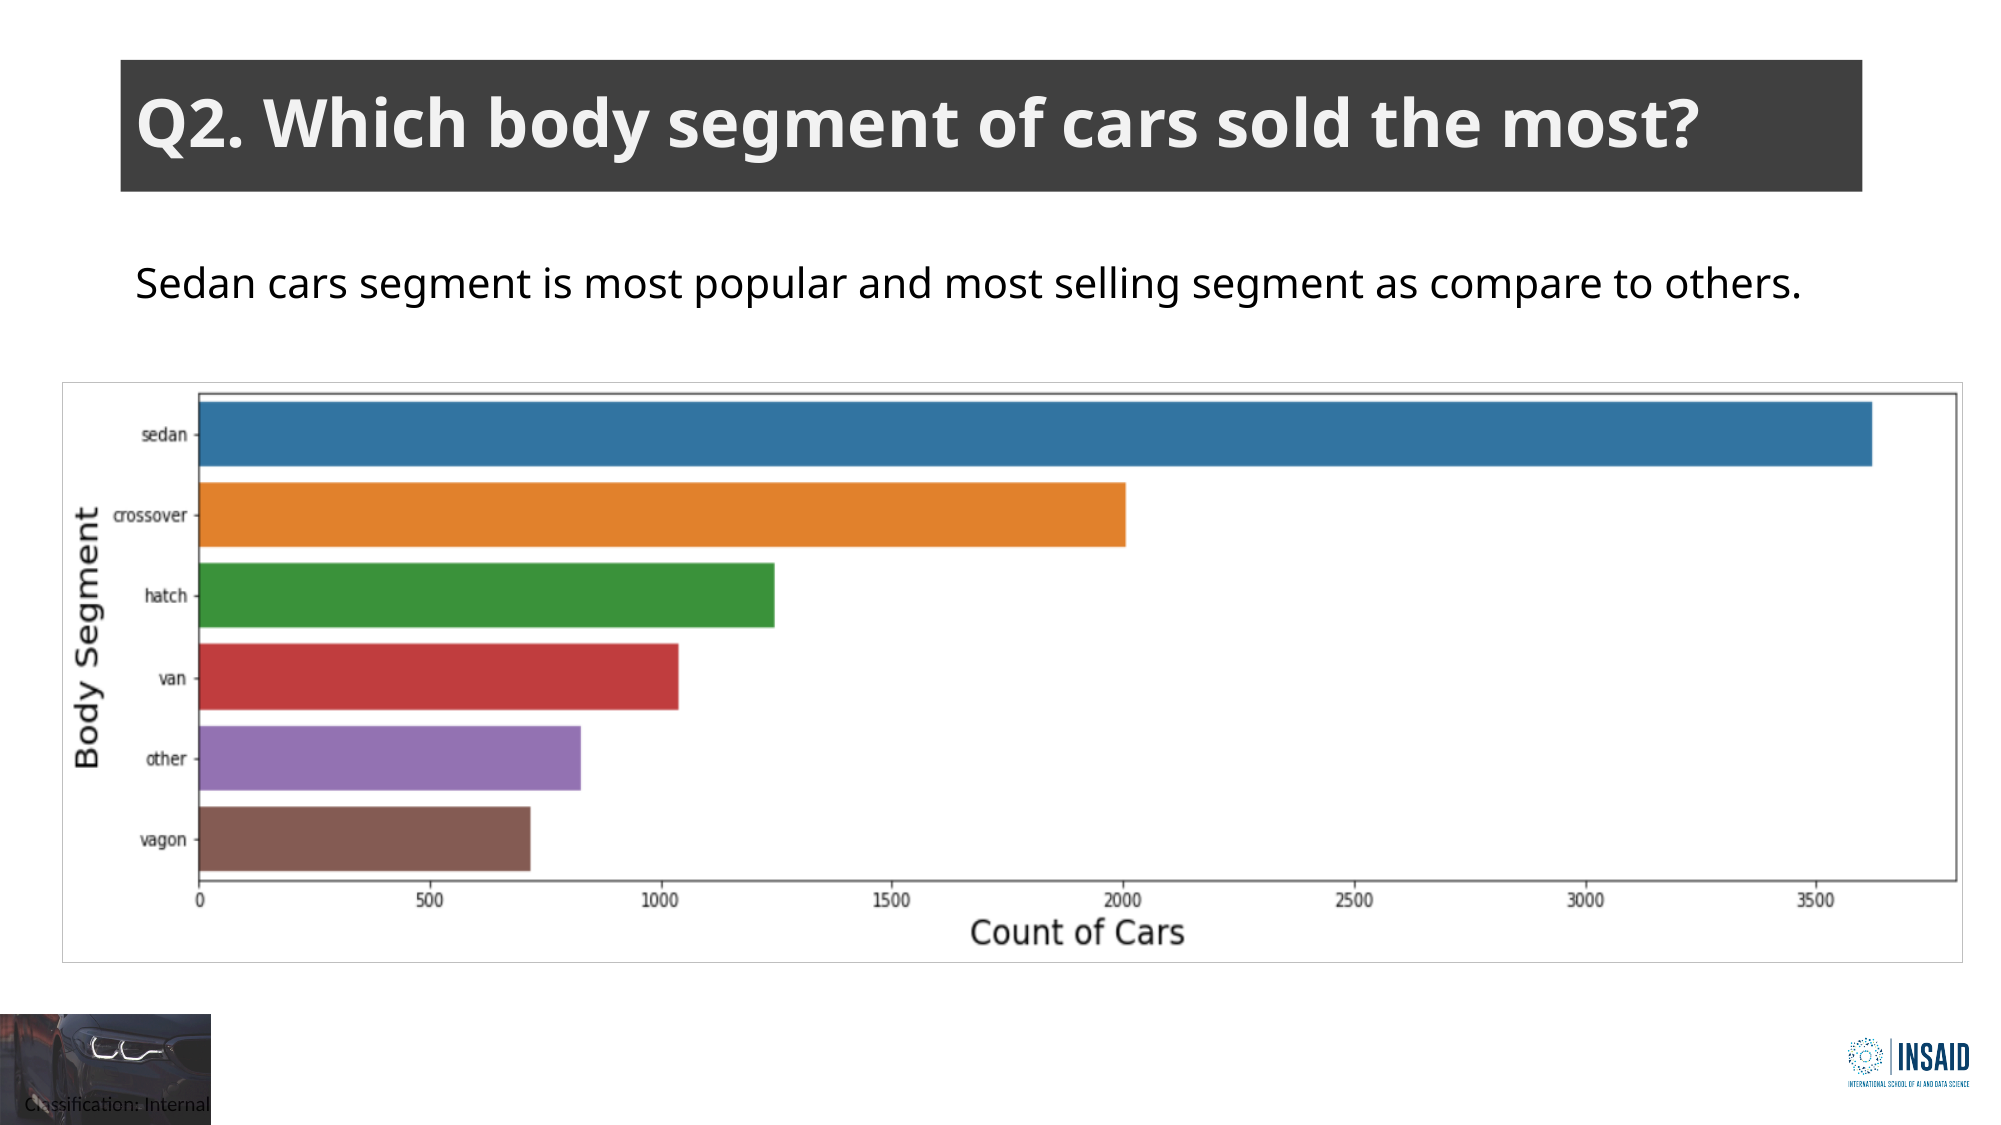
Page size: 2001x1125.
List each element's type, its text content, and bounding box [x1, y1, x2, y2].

list Sedan cars segment is most popular and most selling segment as compare to others. [120, 254, 1863, 321]
picture [62, 382, 1963, 963]
picture [0, 1014, 211, 1125]
picture [1842, 1034, 1976, 1092]
title Q2. Which body segment of cars sold the most? [120, 59, 1863, 192]
